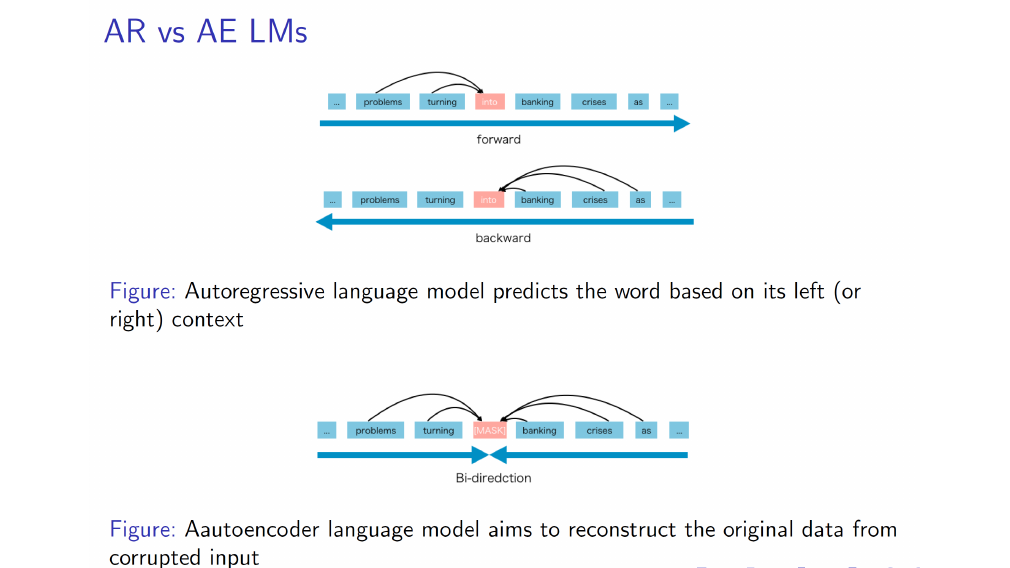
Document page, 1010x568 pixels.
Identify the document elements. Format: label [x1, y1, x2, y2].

picture [89, 0, 920, 568]
